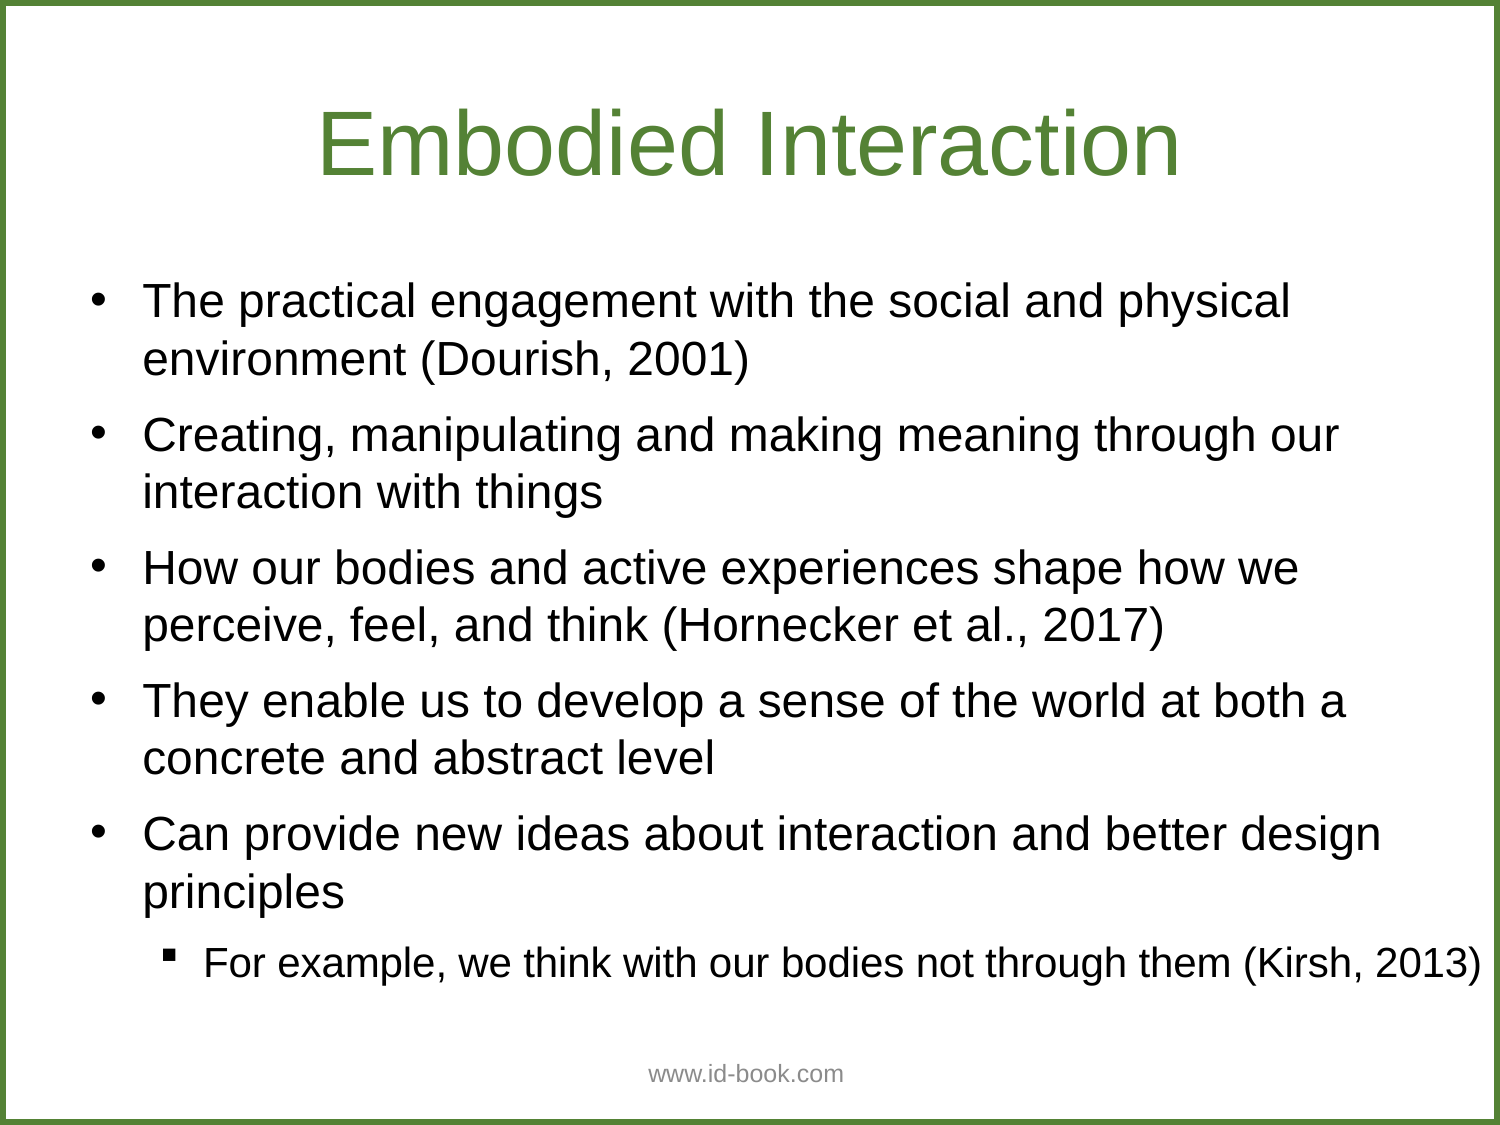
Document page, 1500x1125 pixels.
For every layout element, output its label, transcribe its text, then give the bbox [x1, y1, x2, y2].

list The practical engagement with the social and physical environment (Dourish, 2001) Creating, manipulating and making meaning through our interaction with things How our bodies and active experiences shape how we perceive, feel, and think (Hornecker et al., 2017) They enable us to develop a sense of the world at both a concrete and abstract level Can provide new ideas about interaction and better design principles For example, we think with our bodies not through them (Kirsh, 2013) [75, 262, 1500, 1005]
title Embodied Interaction [75, 45, 1425, 233]
footer www.id-book.com [512, 1042, 988, 1103]
